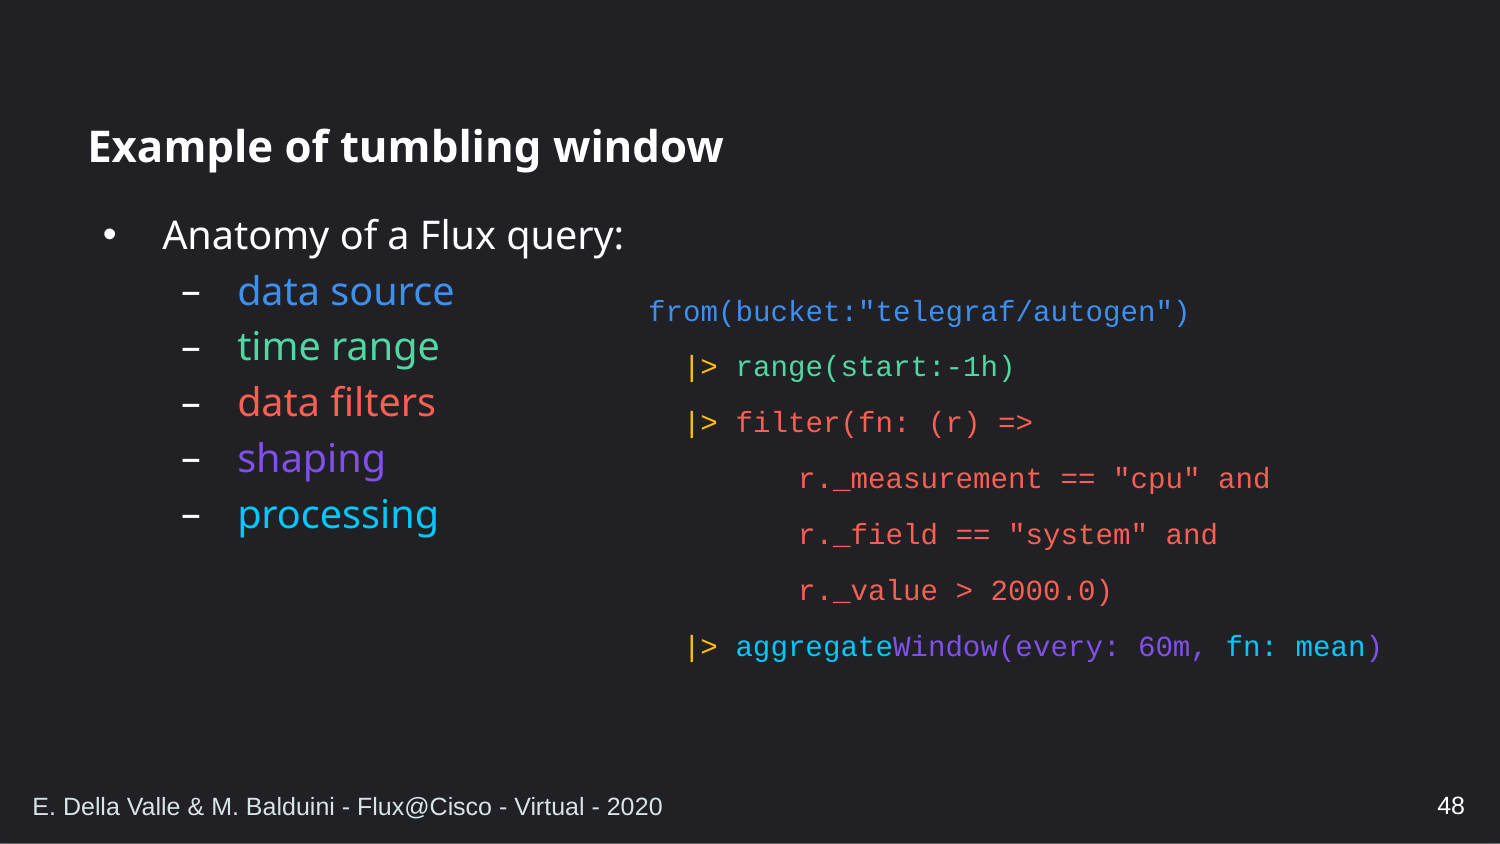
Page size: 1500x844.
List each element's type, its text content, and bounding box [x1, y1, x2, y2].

list Anatomy of a Flux query: data source time range data filters shaping processing [76, 204, 1423, 761]
text_box from(bucket:"telegraf/autogen") |> range(start:-1h) |> filter(fn: (r) => r._measurement == "cpu" and r._field == "system" and r._value > 2000.0) |> aggregateWindow(every: 60m, fn: mean) [633, 263, 1443, 670]
footer E. Della Valle & M. Balduini - Flux@Cisco - Virtual - 2020 [17, 783, 1135, 828]
title Example of tumbling window [76, 99, 1423, 196]
slide_number 48 [1142, 782, 1481, 828]
